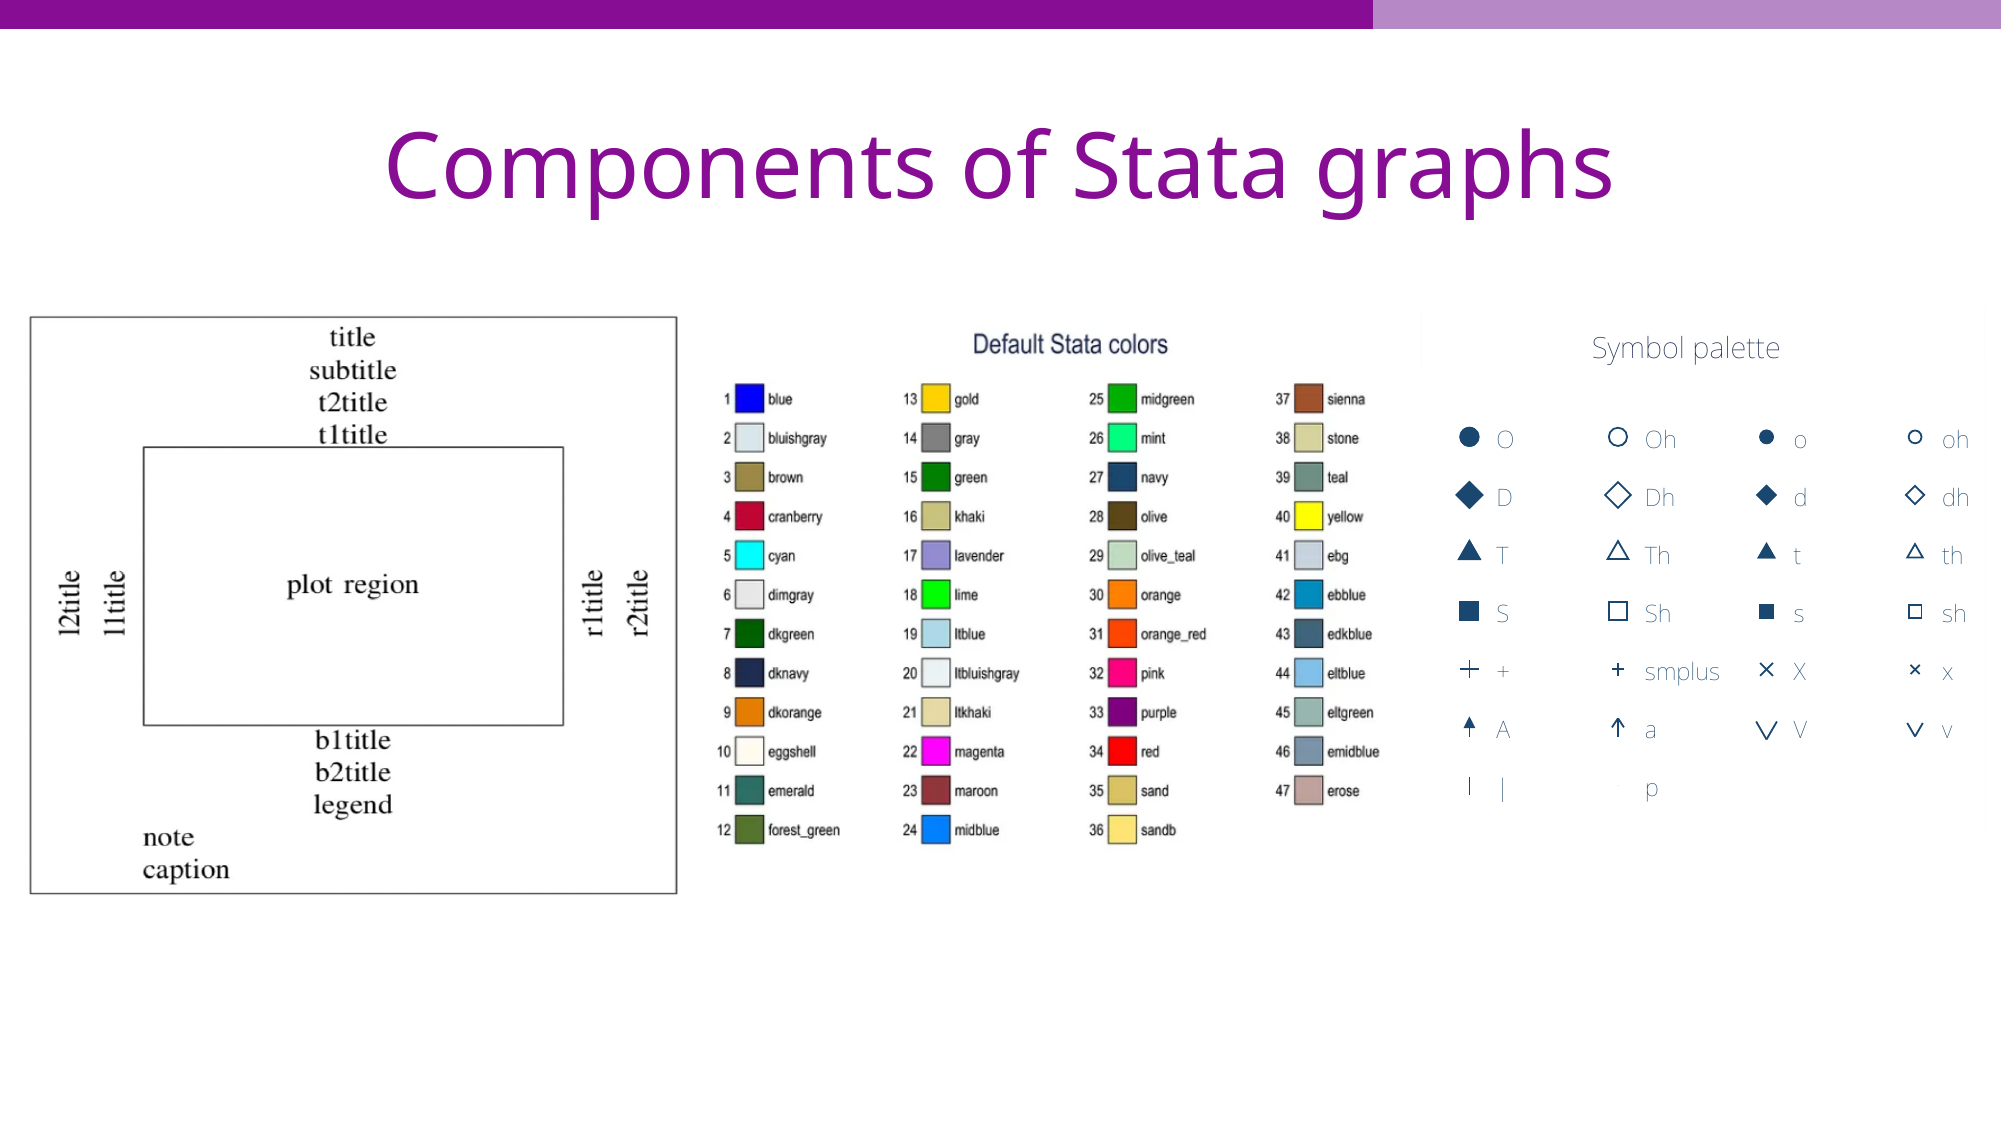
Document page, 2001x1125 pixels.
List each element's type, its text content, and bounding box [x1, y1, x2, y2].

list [698, 325, 1394, 860]
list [28, 307, 682, 908]
title Components of Stata graphs [137, 59, 1863, 278]
picture [1421, 307, 1986, 833]
